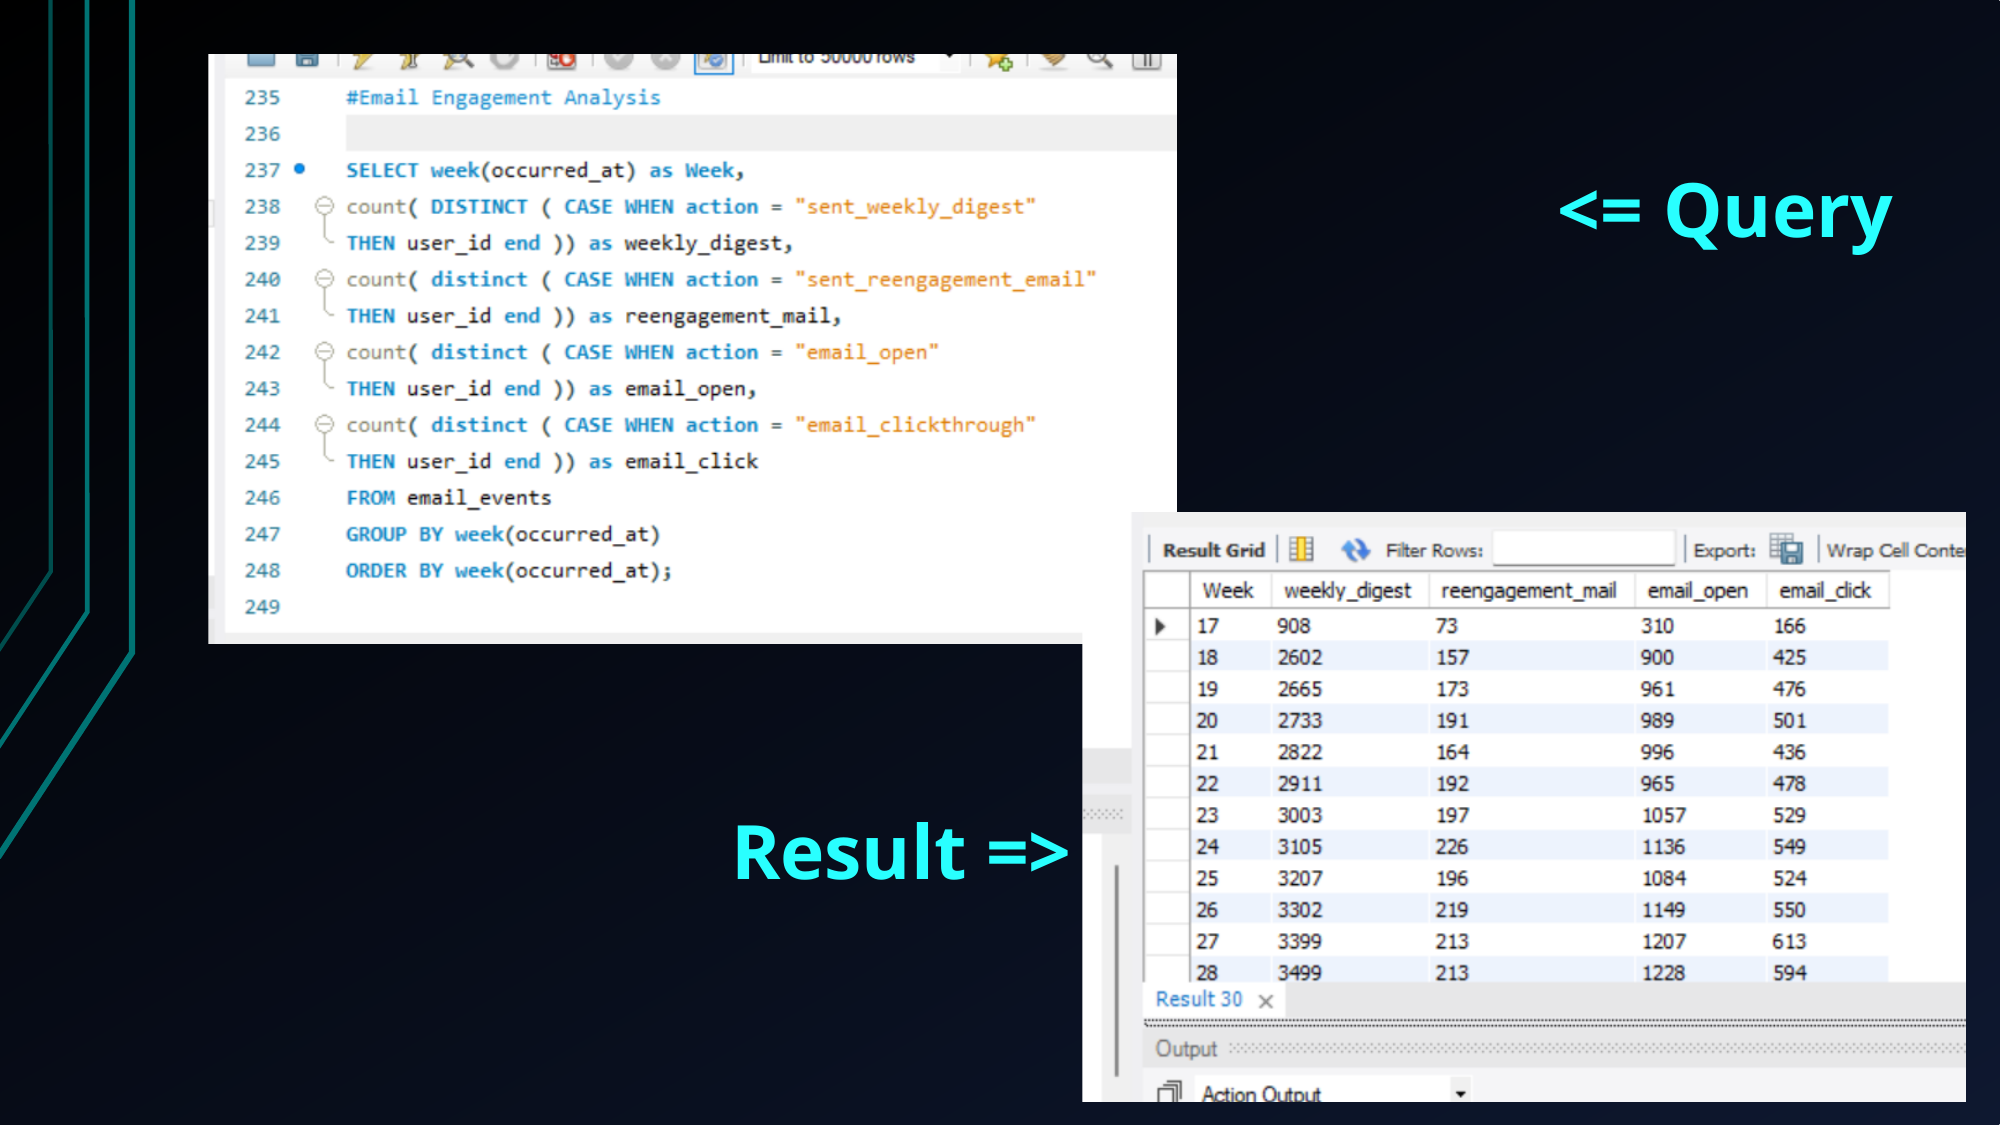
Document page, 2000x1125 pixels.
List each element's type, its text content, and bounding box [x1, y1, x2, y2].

text_box <= Query [1543, 165, 2000, 370]
picture [207, 54, 1967, 1103]
text_box Result => [716, 807, 1079, 1012]
